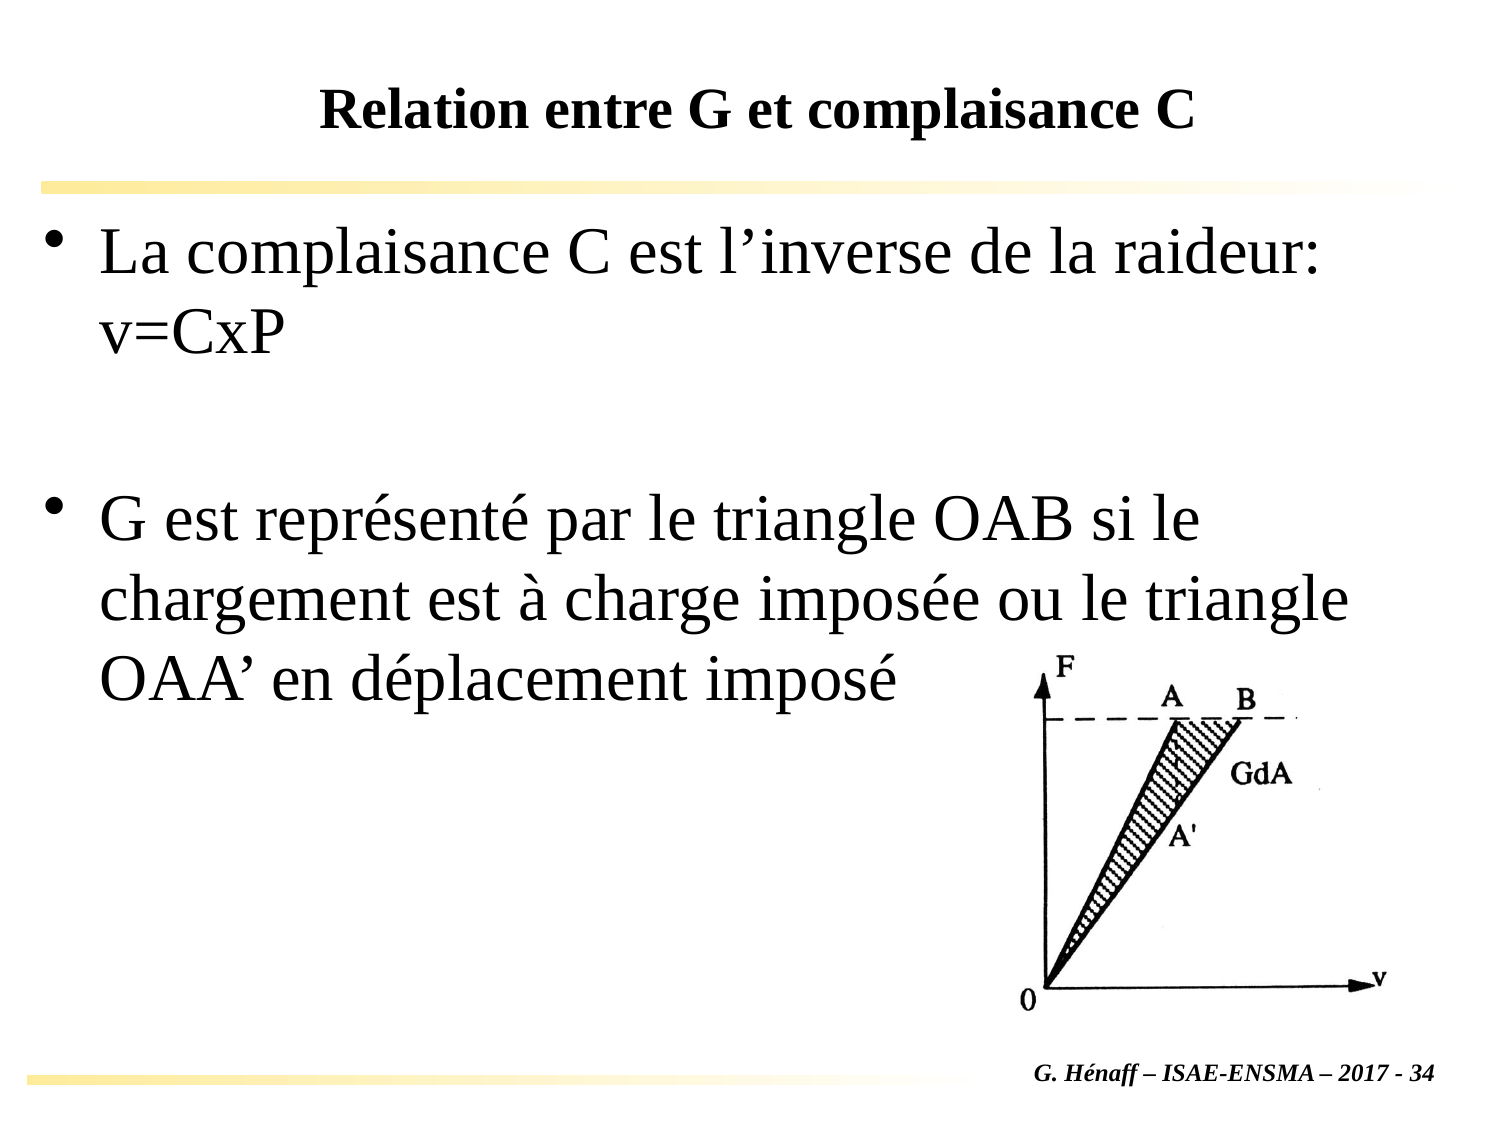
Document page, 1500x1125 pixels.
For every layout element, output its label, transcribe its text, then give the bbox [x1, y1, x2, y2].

picture [976, 638, 1414, 1044]
title Relation entre G et complaisance C [121, 31, 1397, 179]
list La complaisance C est l’inverse de la raideur: v=CxP G est représenté par le triangle OAB si le chargement est à charge imposée ou le triangle OAA’ en déplacement imposé [28, 199, 1473, 1053]
